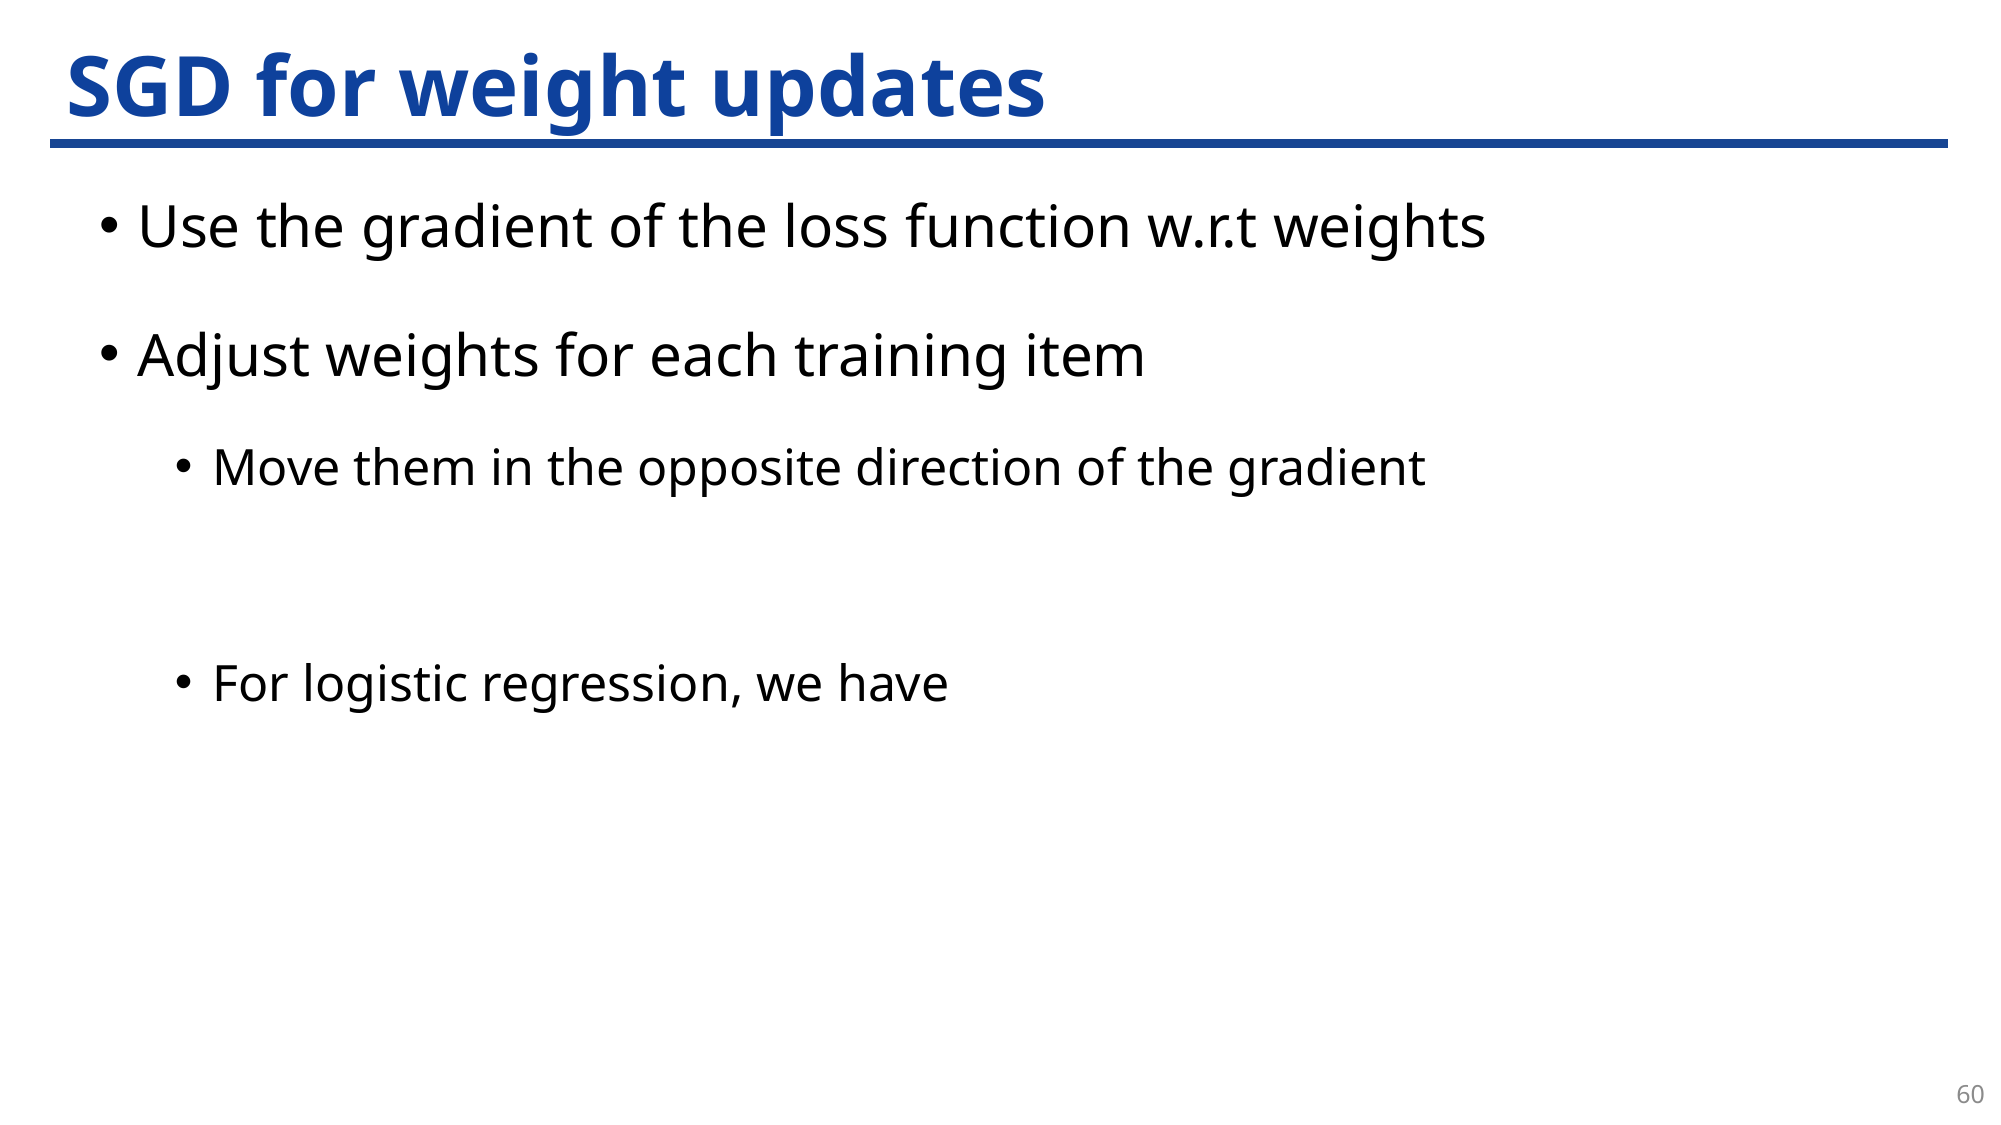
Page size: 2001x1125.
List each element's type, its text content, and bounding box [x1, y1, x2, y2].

slide_number 60 [1899, 1065, 2000, 1125]
title SGD for weight updates [51, 39, 1947, 140]
